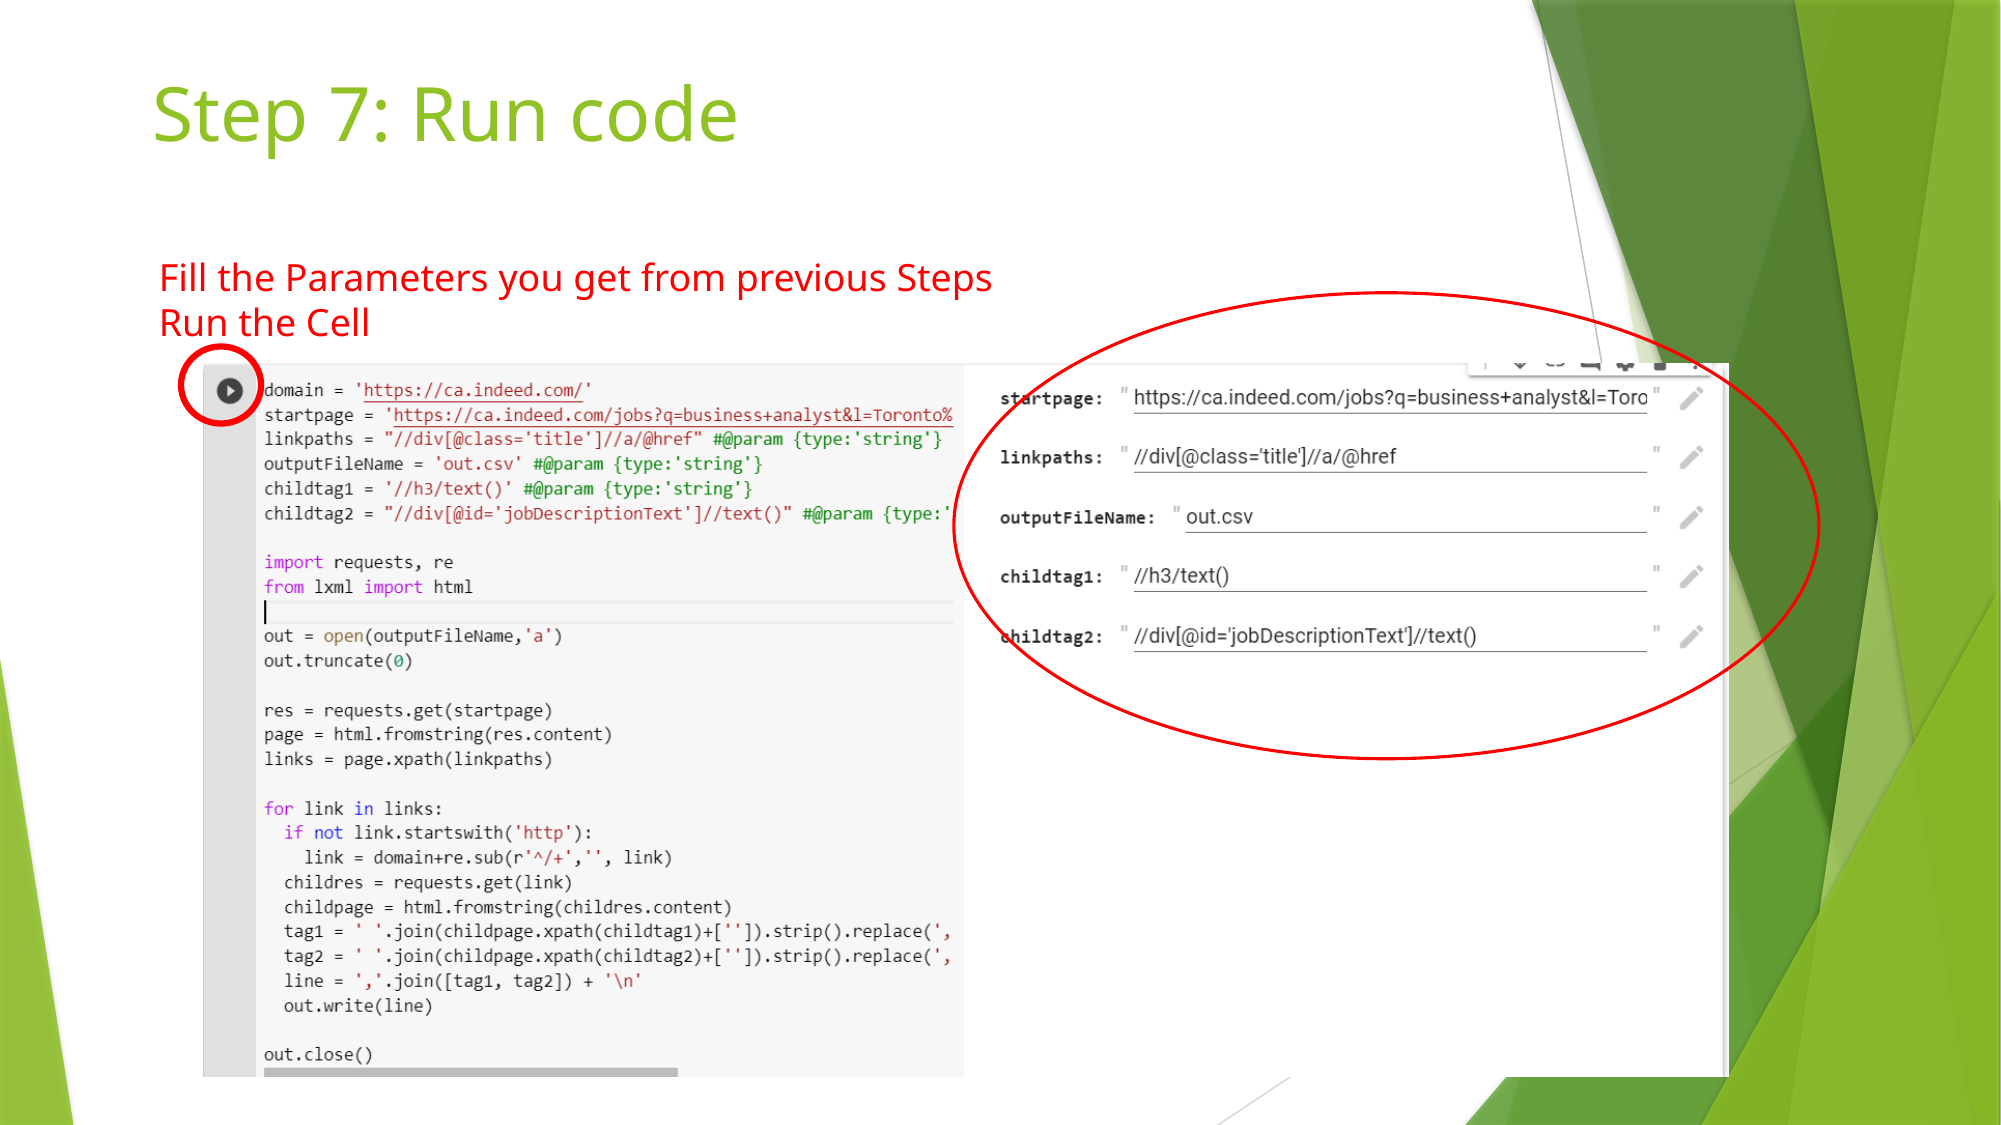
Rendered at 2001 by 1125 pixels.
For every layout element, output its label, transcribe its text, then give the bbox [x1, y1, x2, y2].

text_box [179, 344, 256, 419]
text_box Fill the Parameters you get from previous Steps Run the Cell [144, 246, 1009, 352]
text_box [1732, 383, 1821, 668]
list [202, 362, 1729, 1078]
text_box [1075, 291, 1698, 362]
title Step 7: Run code [137, 58, 1863, 276]
